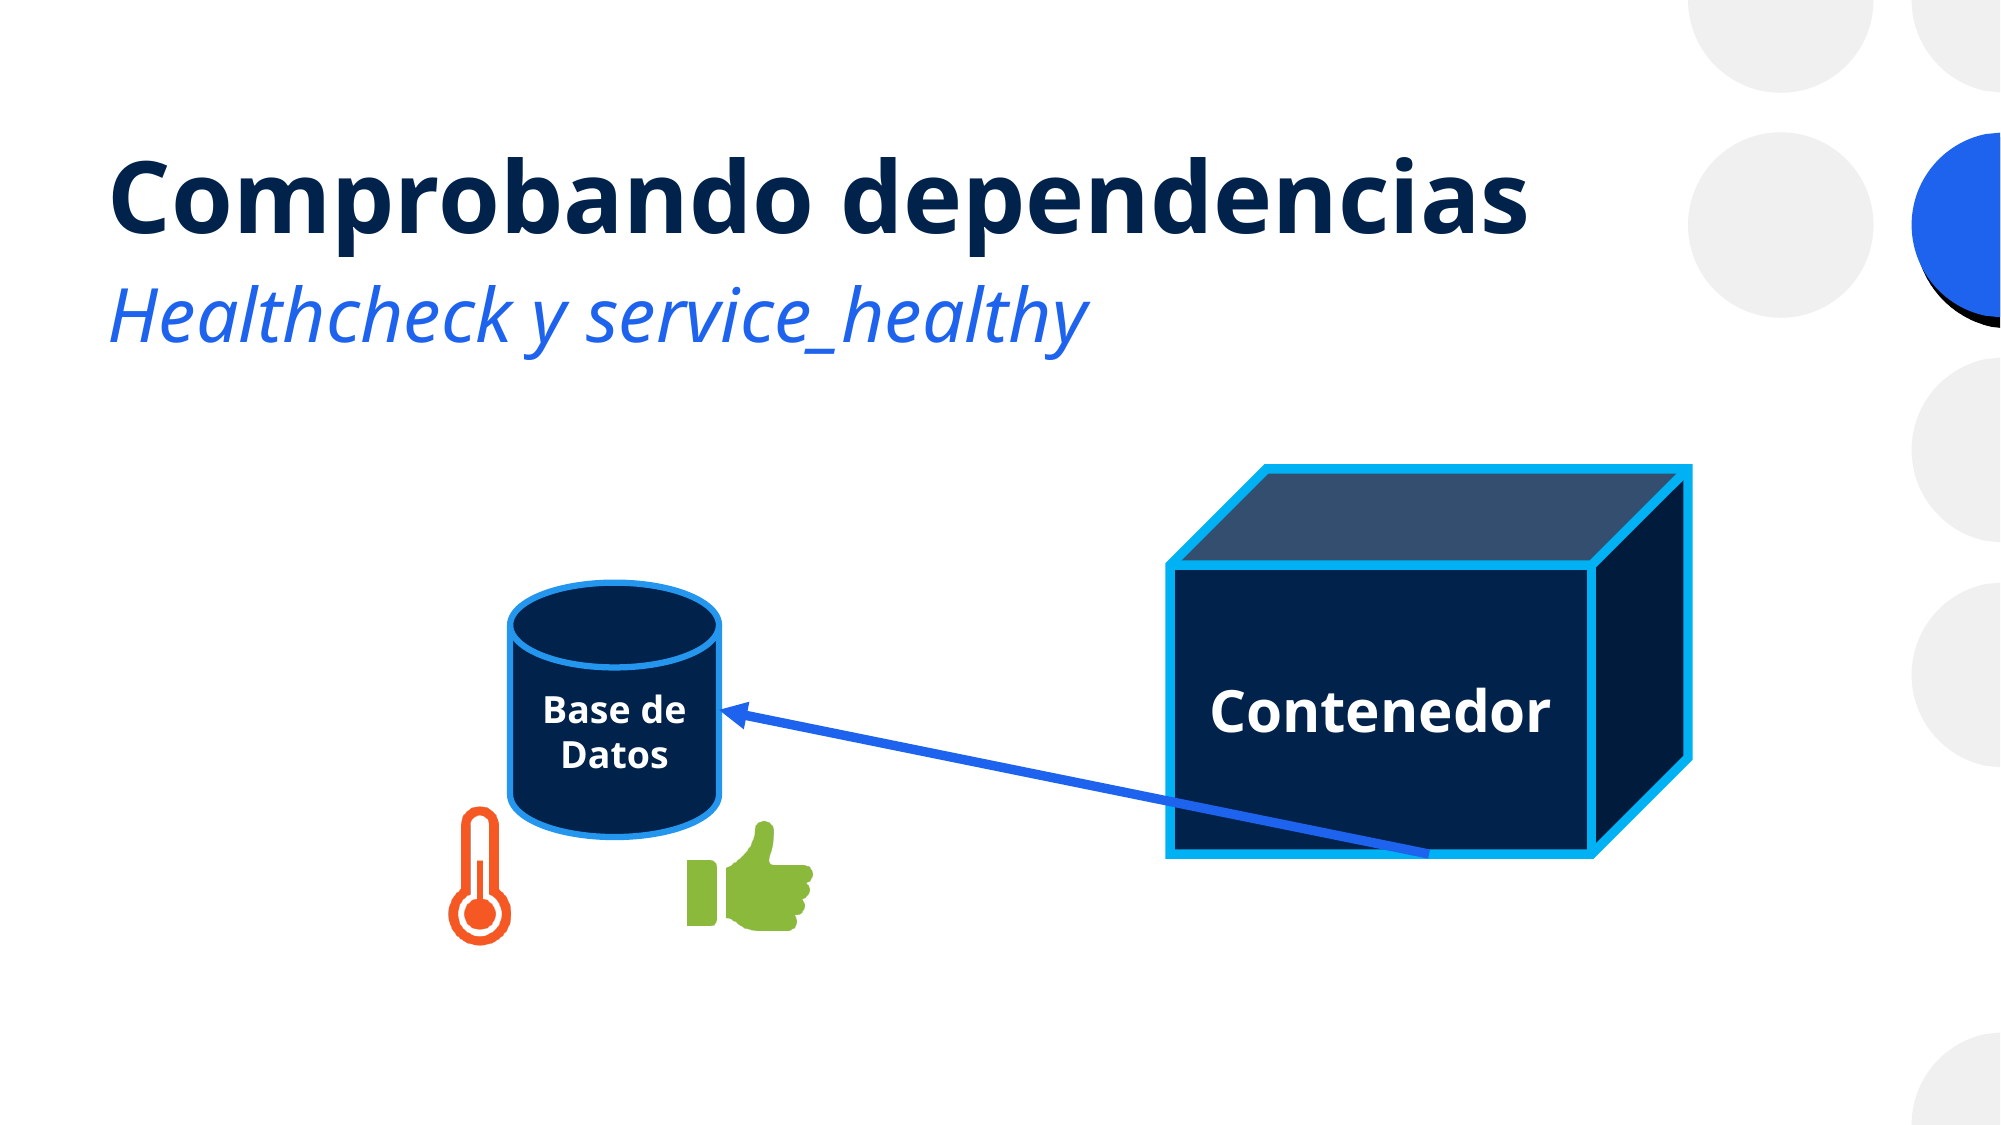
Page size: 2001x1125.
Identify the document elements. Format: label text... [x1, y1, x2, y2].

picture [404, 800, 555, 951]
picture [674, 800, 825, 951]
text_box Base de Datos [509, 581, 721, 839]
subtitle Healthcheck y service_healthy [92, 260, 1297, 358]
title Comprobando dependencias [92, 126, 1688, 254]
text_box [1174, 470, 1684, 564]
text_box Contenedor [1169, 467, 1690, 856]
